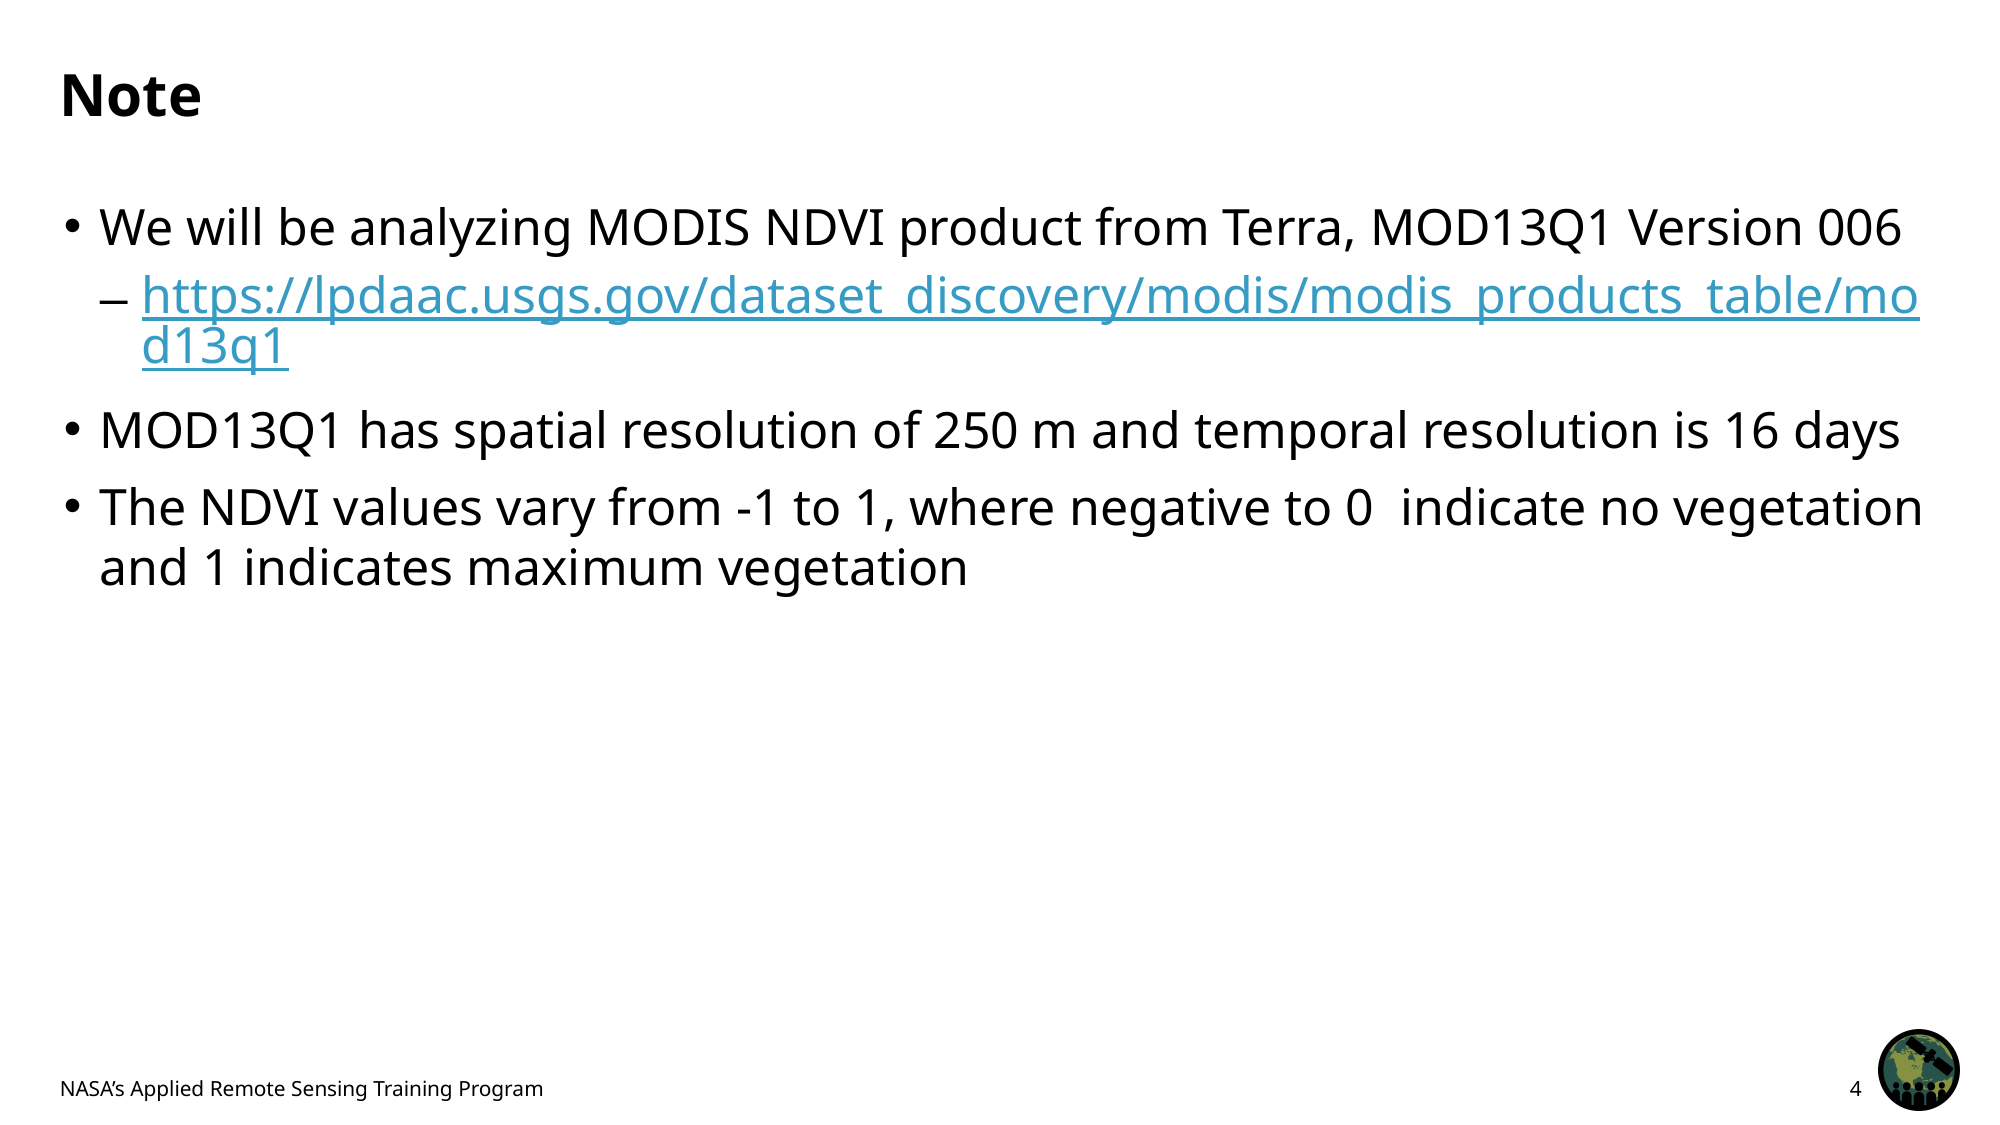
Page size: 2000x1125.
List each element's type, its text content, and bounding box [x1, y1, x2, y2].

title Note [39, 45, 1960, 140]
list We will be analyzing MODIS NDVI product from Terra, MOD13Q1 Version 006 https://lpdaac.usgs.gov/dataset_discovery/modis/modis_products_table/mod13q1 MOD13Q1 has spatial resolution of 250 m and temporal resolution is 16 days The NDVI values vary from -1 to 1, where negative to 0 indicate no vegetation and 1 indicates maximum vegetation [39, 185, 1960, 1013]
picture [1878, 1029, 1960, 1111]
